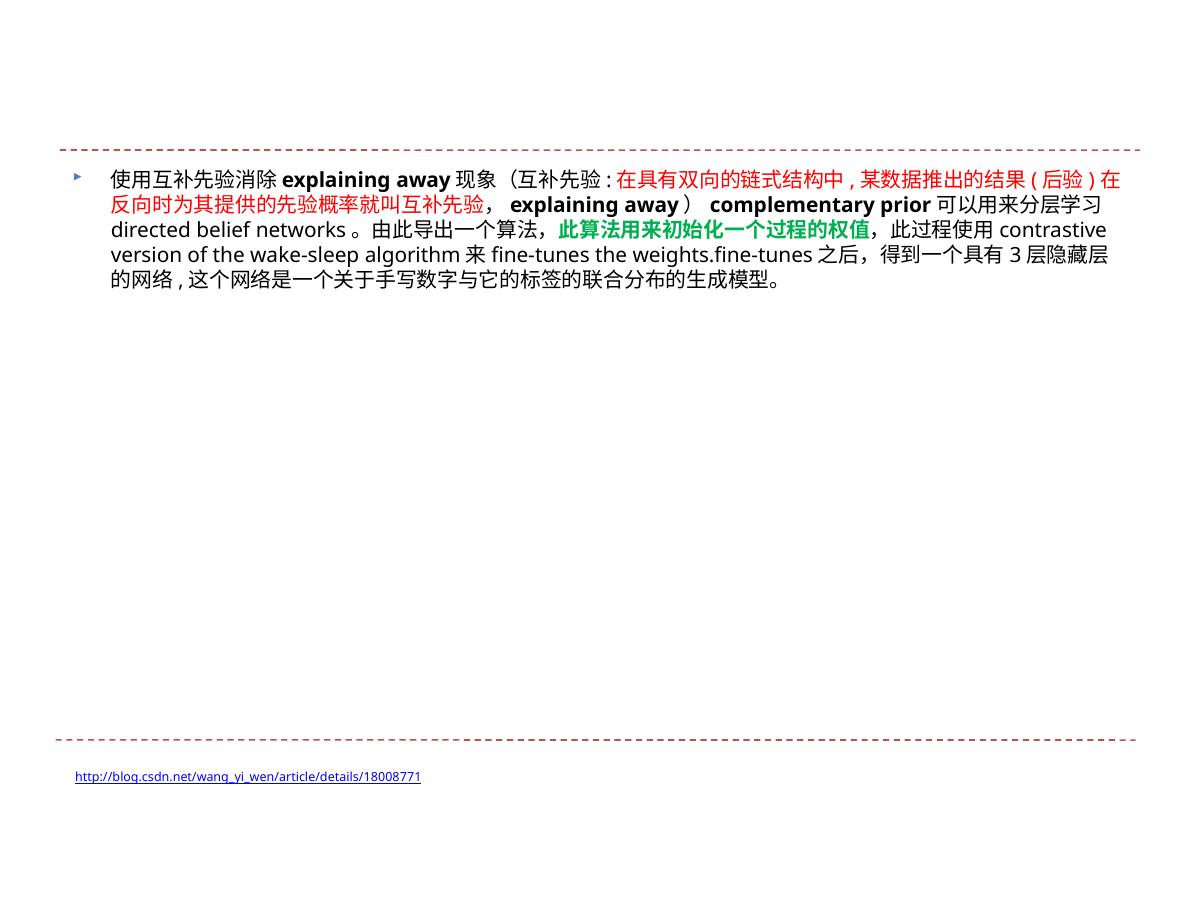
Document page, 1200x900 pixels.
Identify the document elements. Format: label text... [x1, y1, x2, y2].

list 使用互补先验消除explaining away现象（互补先验:在具有双向的链式结构中,某数据推出的结果(后验)在反向时为其提供的先验概率就叫互补先验，explaining away）complementary prior可以用来分层学习directed belief networks。由此导出一个算法，此算法用来初始化一个过程的权值，此过程使用contrastive version of the wake-sleep algorithm来fine-tunes the weights.fine-tunes之后，得到一个具有3层隐藏层的网络,这个网络是一个关于手写数字与它的标签的联合分布的生成模型。 [60, 159, 1140, 730]
list http://blog.csdn.net/wang_yi_wen/article/details/18008771 [62, 762, 1138, 888]
